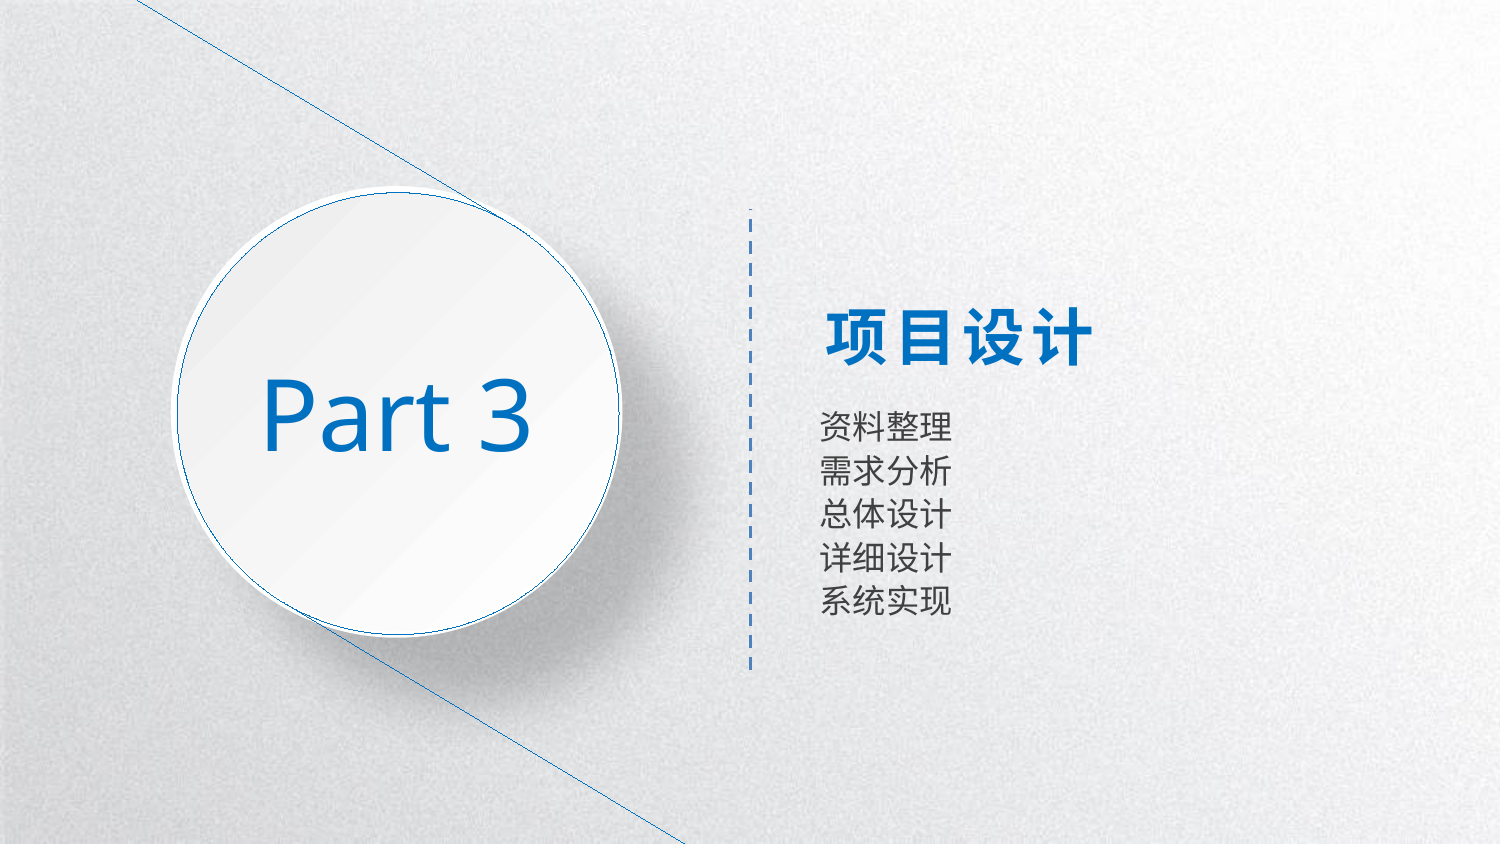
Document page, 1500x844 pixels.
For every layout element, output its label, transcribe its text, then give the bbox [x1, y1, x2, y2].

text_box 项目设计 [810, 290, 1110, 381]
text_box [177, 192, 508, 605]
text_box 详细设计 [819, 537, 1128, 578]
text_box 系统实现 [819, 580, 1128, 621]
text_box Part 3 [171, 187, 622, 637]
text_box [288, 222, 620, 635]
picture [0, 0, 1500, 844]
text_box 总体设计 [819, 493, 1128, 534]
text_box 资料整理 [819, 406, 1127, 446]
text_box 需求分析 [819, 449, 1128, 490]
